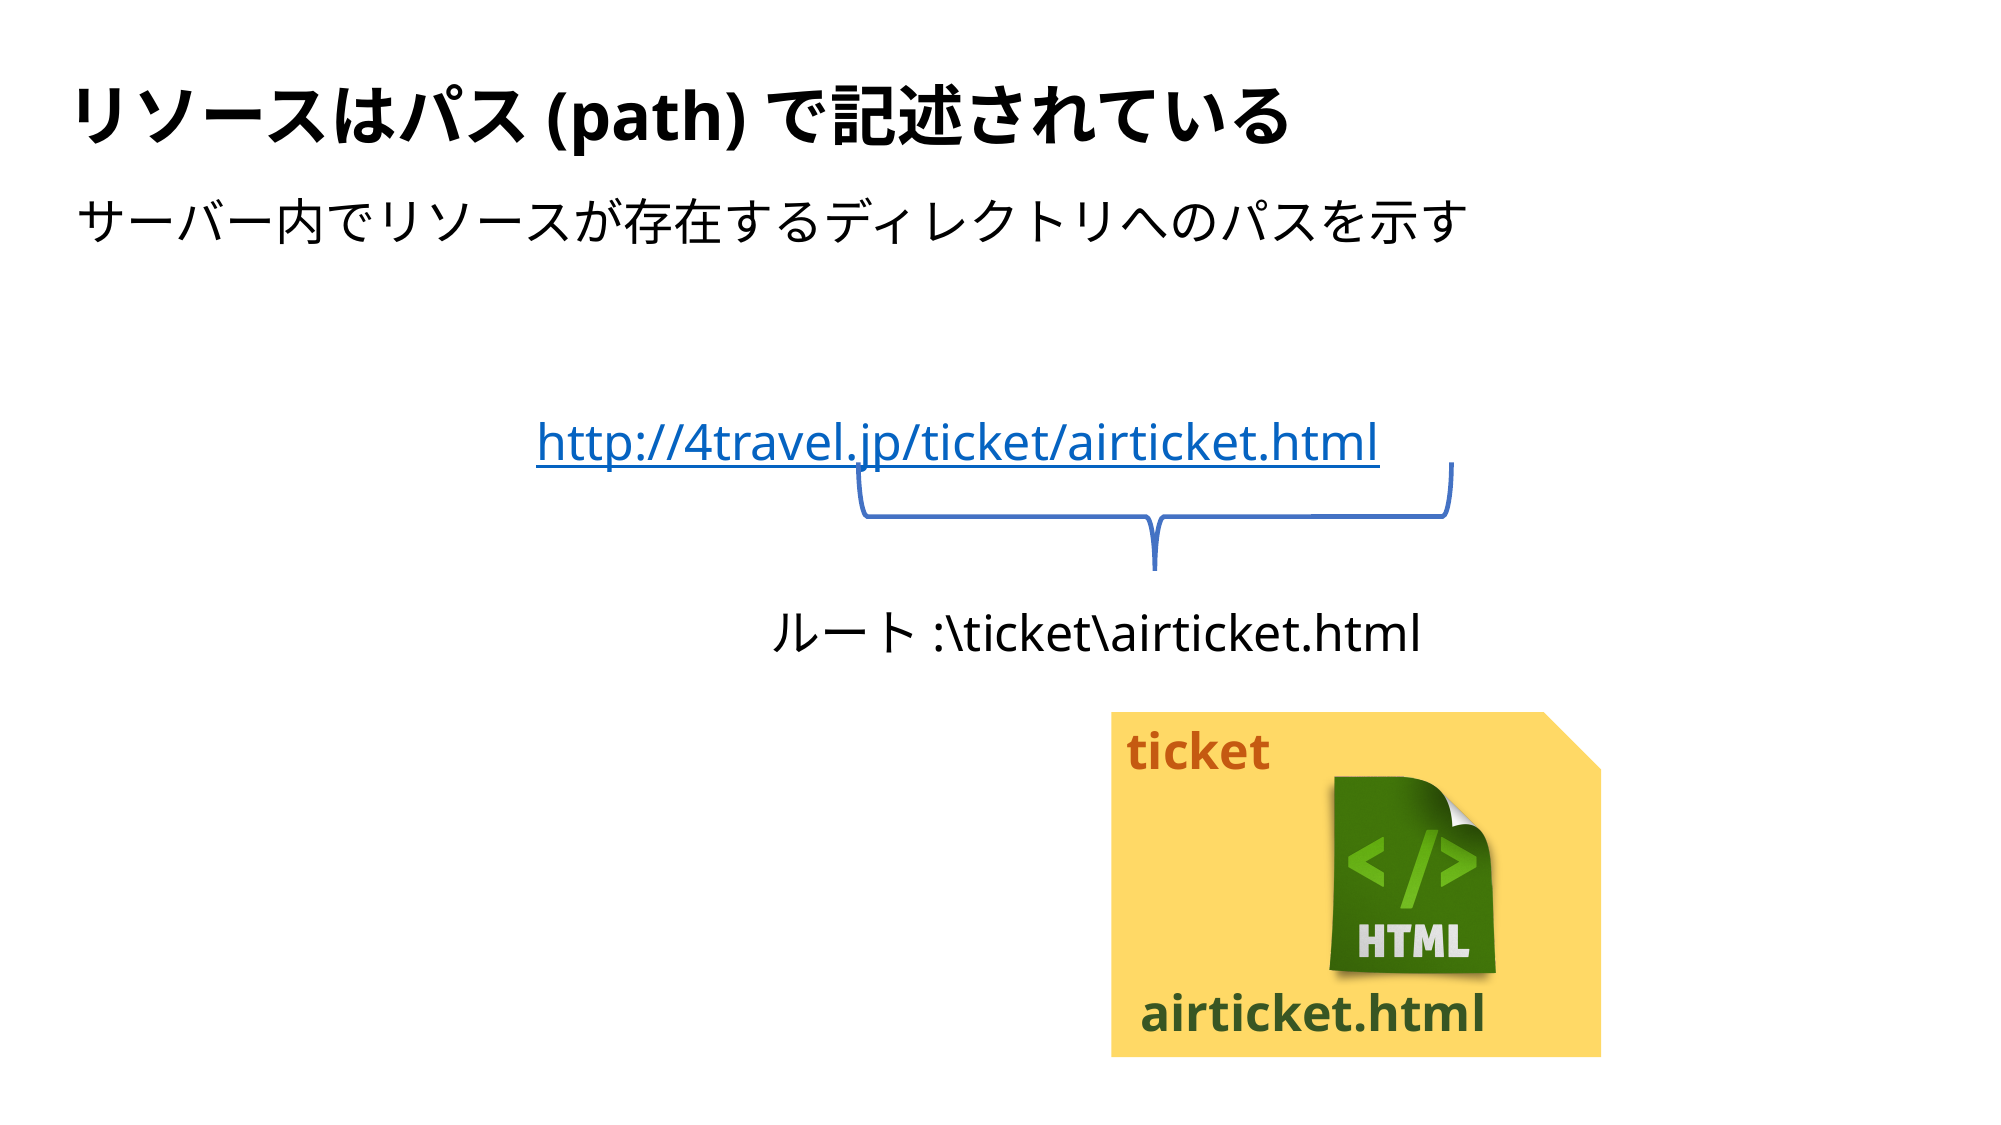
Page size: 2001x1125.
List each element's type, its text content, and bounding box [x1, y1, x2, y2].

text_box ルート:\ticket\airticket.html [755, 594, 1602, 669]
text_box ticket [1111, 712, 1327, 787]
text_box リソースはパス(path)で記述されている [52, 66, 1311, 161]
text_box [1110, 711, 1603, 1059]
text_box [857, 462, 1452, 571]
picture [1282, 749, 1538, 1005]
text_box サーバー内でリソースが存在するディレクトリへのパスを示す [61, 183, 1681, 258]
text_box airticket.html [1125, 973, 1645, 1049]
text_box http://4travel.jp/ticket/airticket.html [200, 403, 1716, 487]
